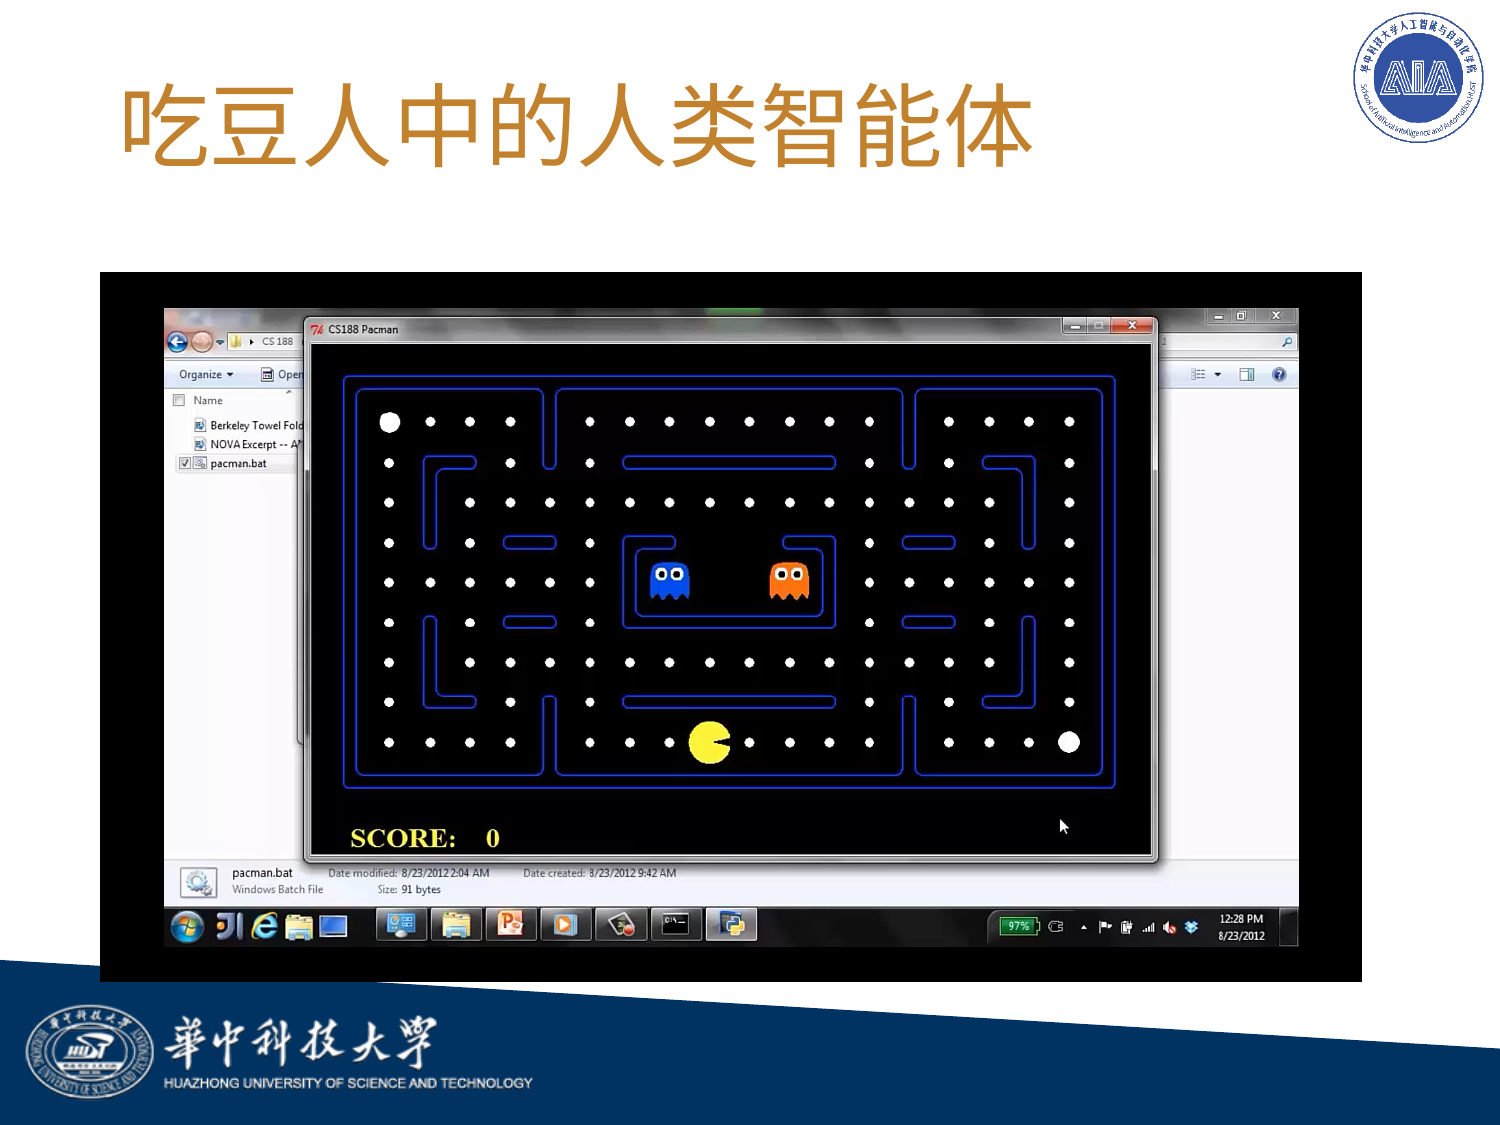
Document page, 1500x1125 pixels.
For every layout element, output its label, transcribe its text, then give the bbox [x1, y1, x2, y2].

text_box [99, 271, 1363, 983]
title 吃豆人中的人类智能体 [103, 59, 1397, 203]
picture [1325, 0, 1500, 153]
picture [20, 996, 569, 1108]
